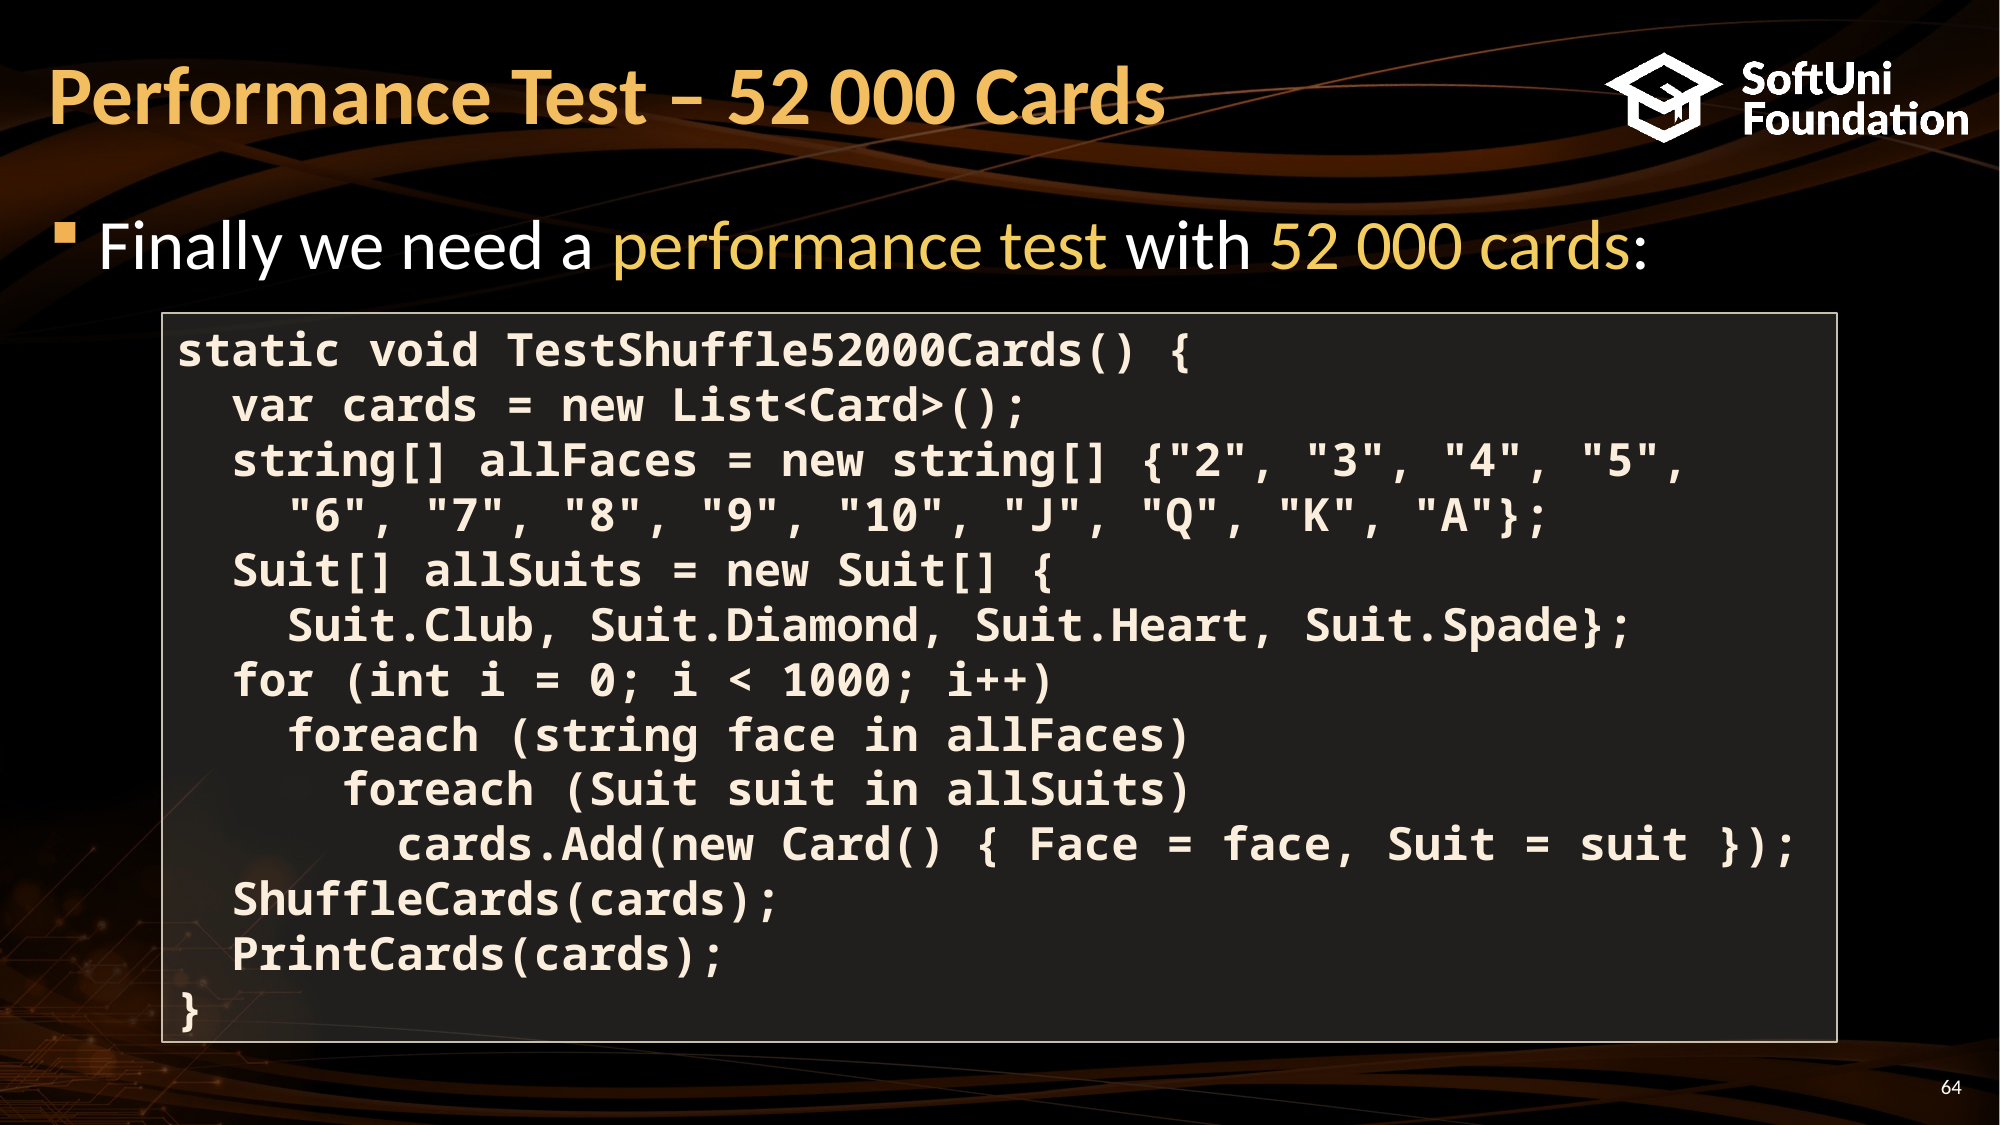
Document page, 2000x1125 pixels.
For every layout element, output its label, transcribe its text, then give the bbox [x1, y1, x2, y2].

text_box static void TestShuffle52000Cards() { var cards = new List<Card>(); string[] allFaces = new string[] {"2", "3", "4", "5", "6", "7", "8", "9", "10", "J", "Q", "K", "A"}; Suit[] allSuits = new Suit[] { Suit.Club, Suit.Diamond, Suit.Heart, Suit.Spade}; for (int i = 0; i < 1000; i++) foreach (string face in allFaces) foreach (Suit suit in allSuits) cards.Add(new Card() { Face = face, Suit = suit }); ShuffleCards(cards); PrintCards(cards); } [161, 312, 1838, 1043]
title Performance Test – 52 000 Cards [30, 6, 1602, 189]
list Finally we need a performance test with 52 000 cards: [31, 188, 1968, 1103]
picture [0, 0, 2000, 1125]
